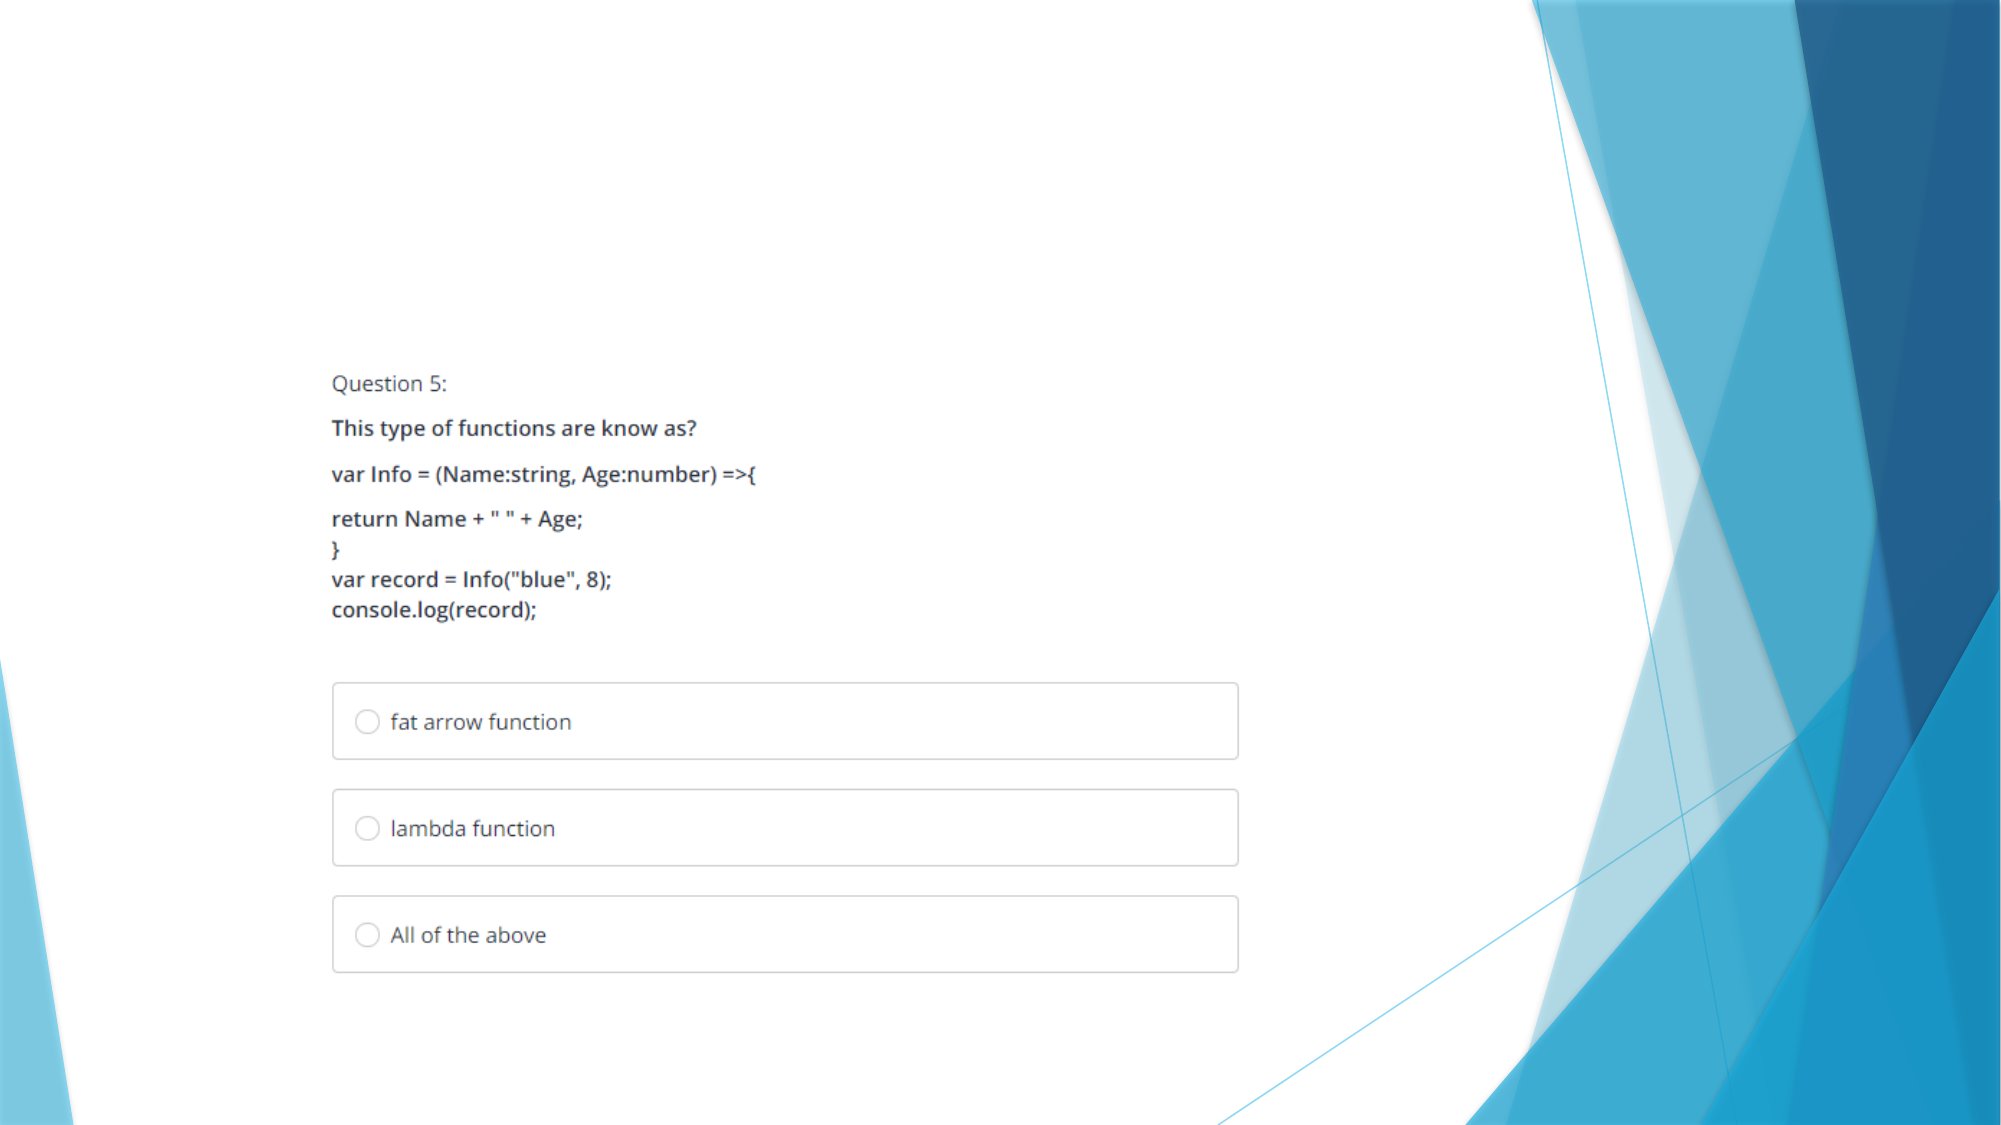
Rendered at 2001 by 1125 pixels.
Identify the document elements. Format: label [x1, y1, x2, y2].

list [272, 353, 1360, 992]
